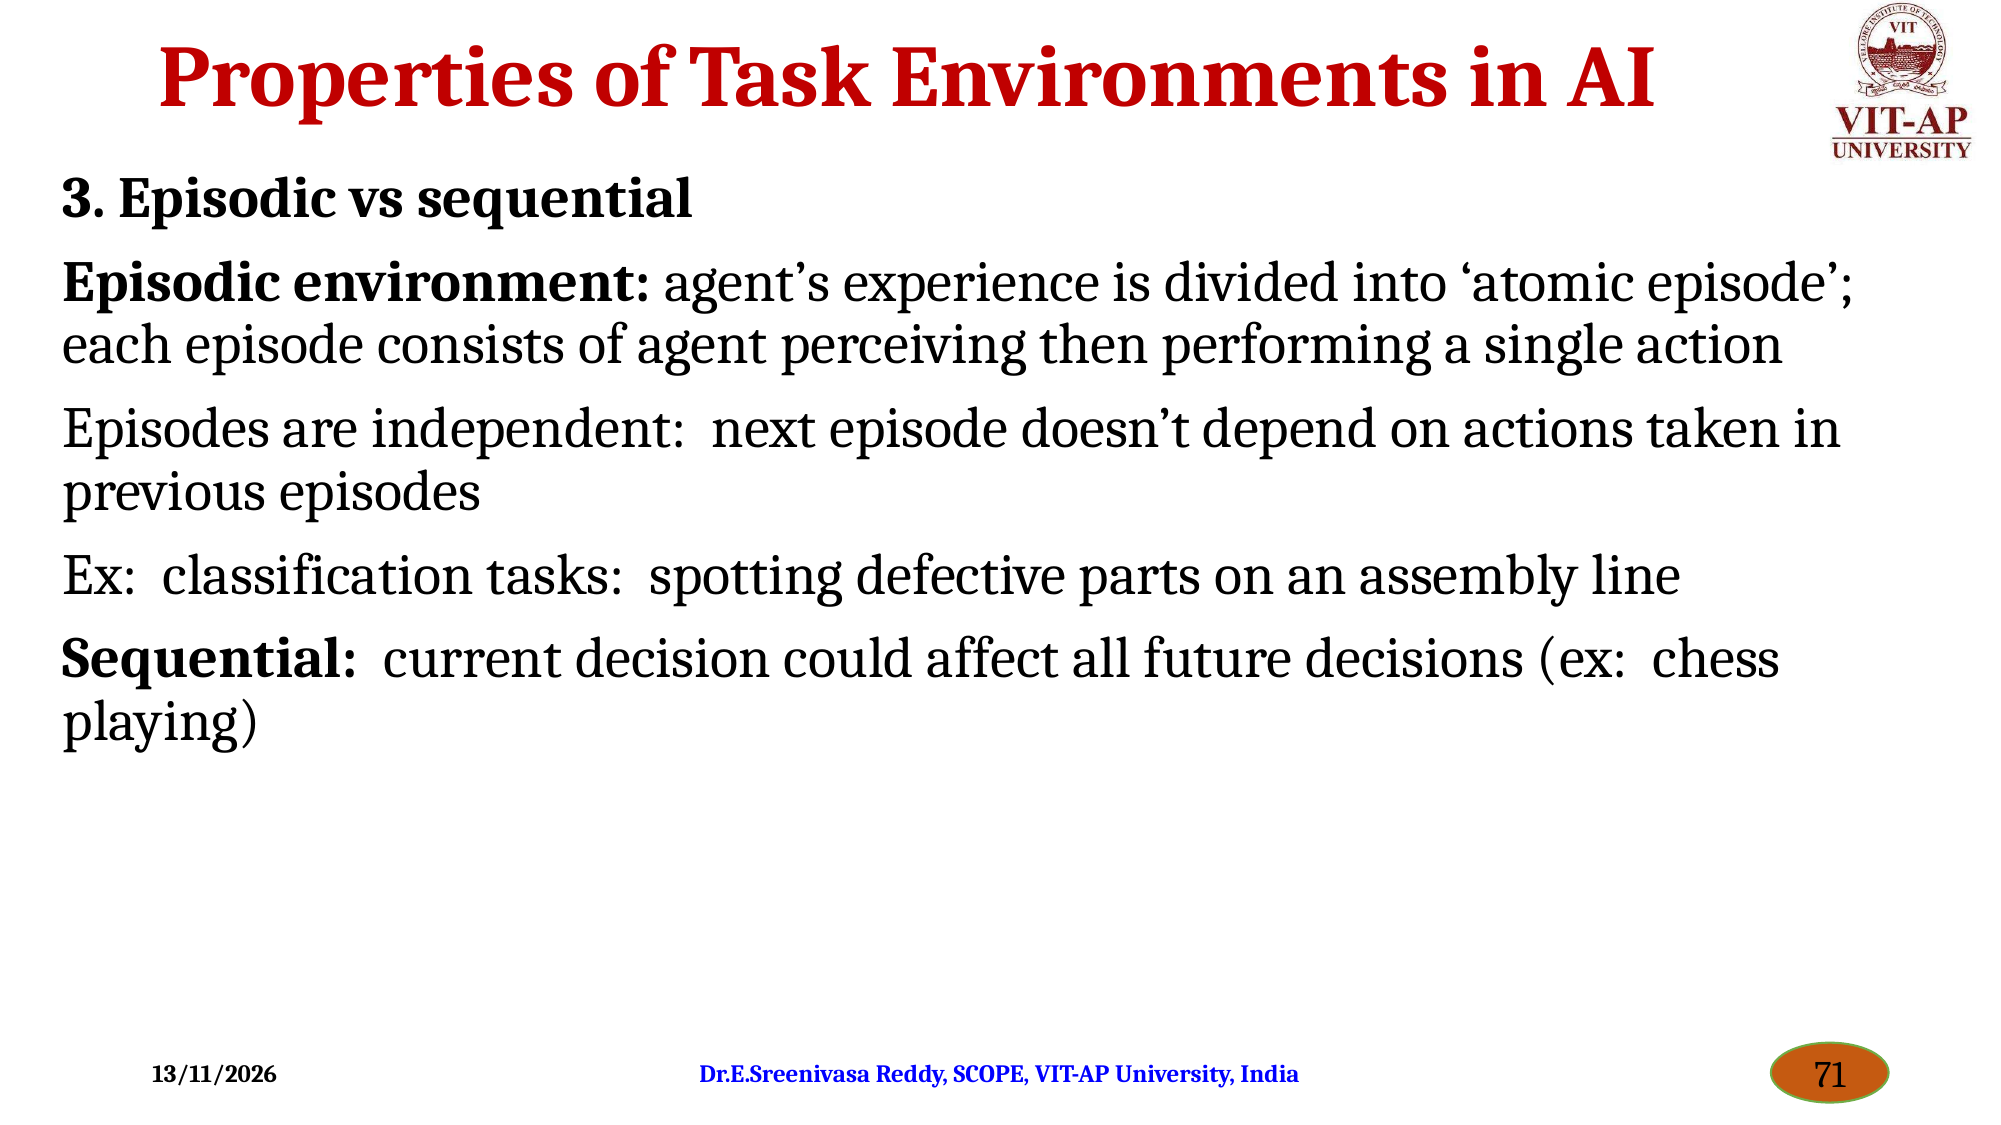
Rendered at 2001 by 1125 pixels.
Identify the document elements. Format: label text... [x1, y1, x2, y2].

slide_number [137, 1042, 588, 1103]
footer Dr.E.Sreenivasa Reddy, SCOPE, VIT-AP University, India [662, 1042, 1338, 1103]
title Properties of Task Environments in AI [45, 22, 1771, 133]
picture [1811, 0, 2000, 189]
list 3. Episodic vs sequential Episodic environment: agent’s experience is divided into ‘atomic episode’; each episode consists of agent perceiving then performing a single action Episodes are independent: next episode doesn’t depend on actions taken in previous episodes Ex: classification tasks: spotting defective parts on an assembly line Sequential: current decision could affect all future decisions (ex: chess playing) [48, 159, 1953, 1014]
text_box 71 [1769, 1041, 1890, 1104]
